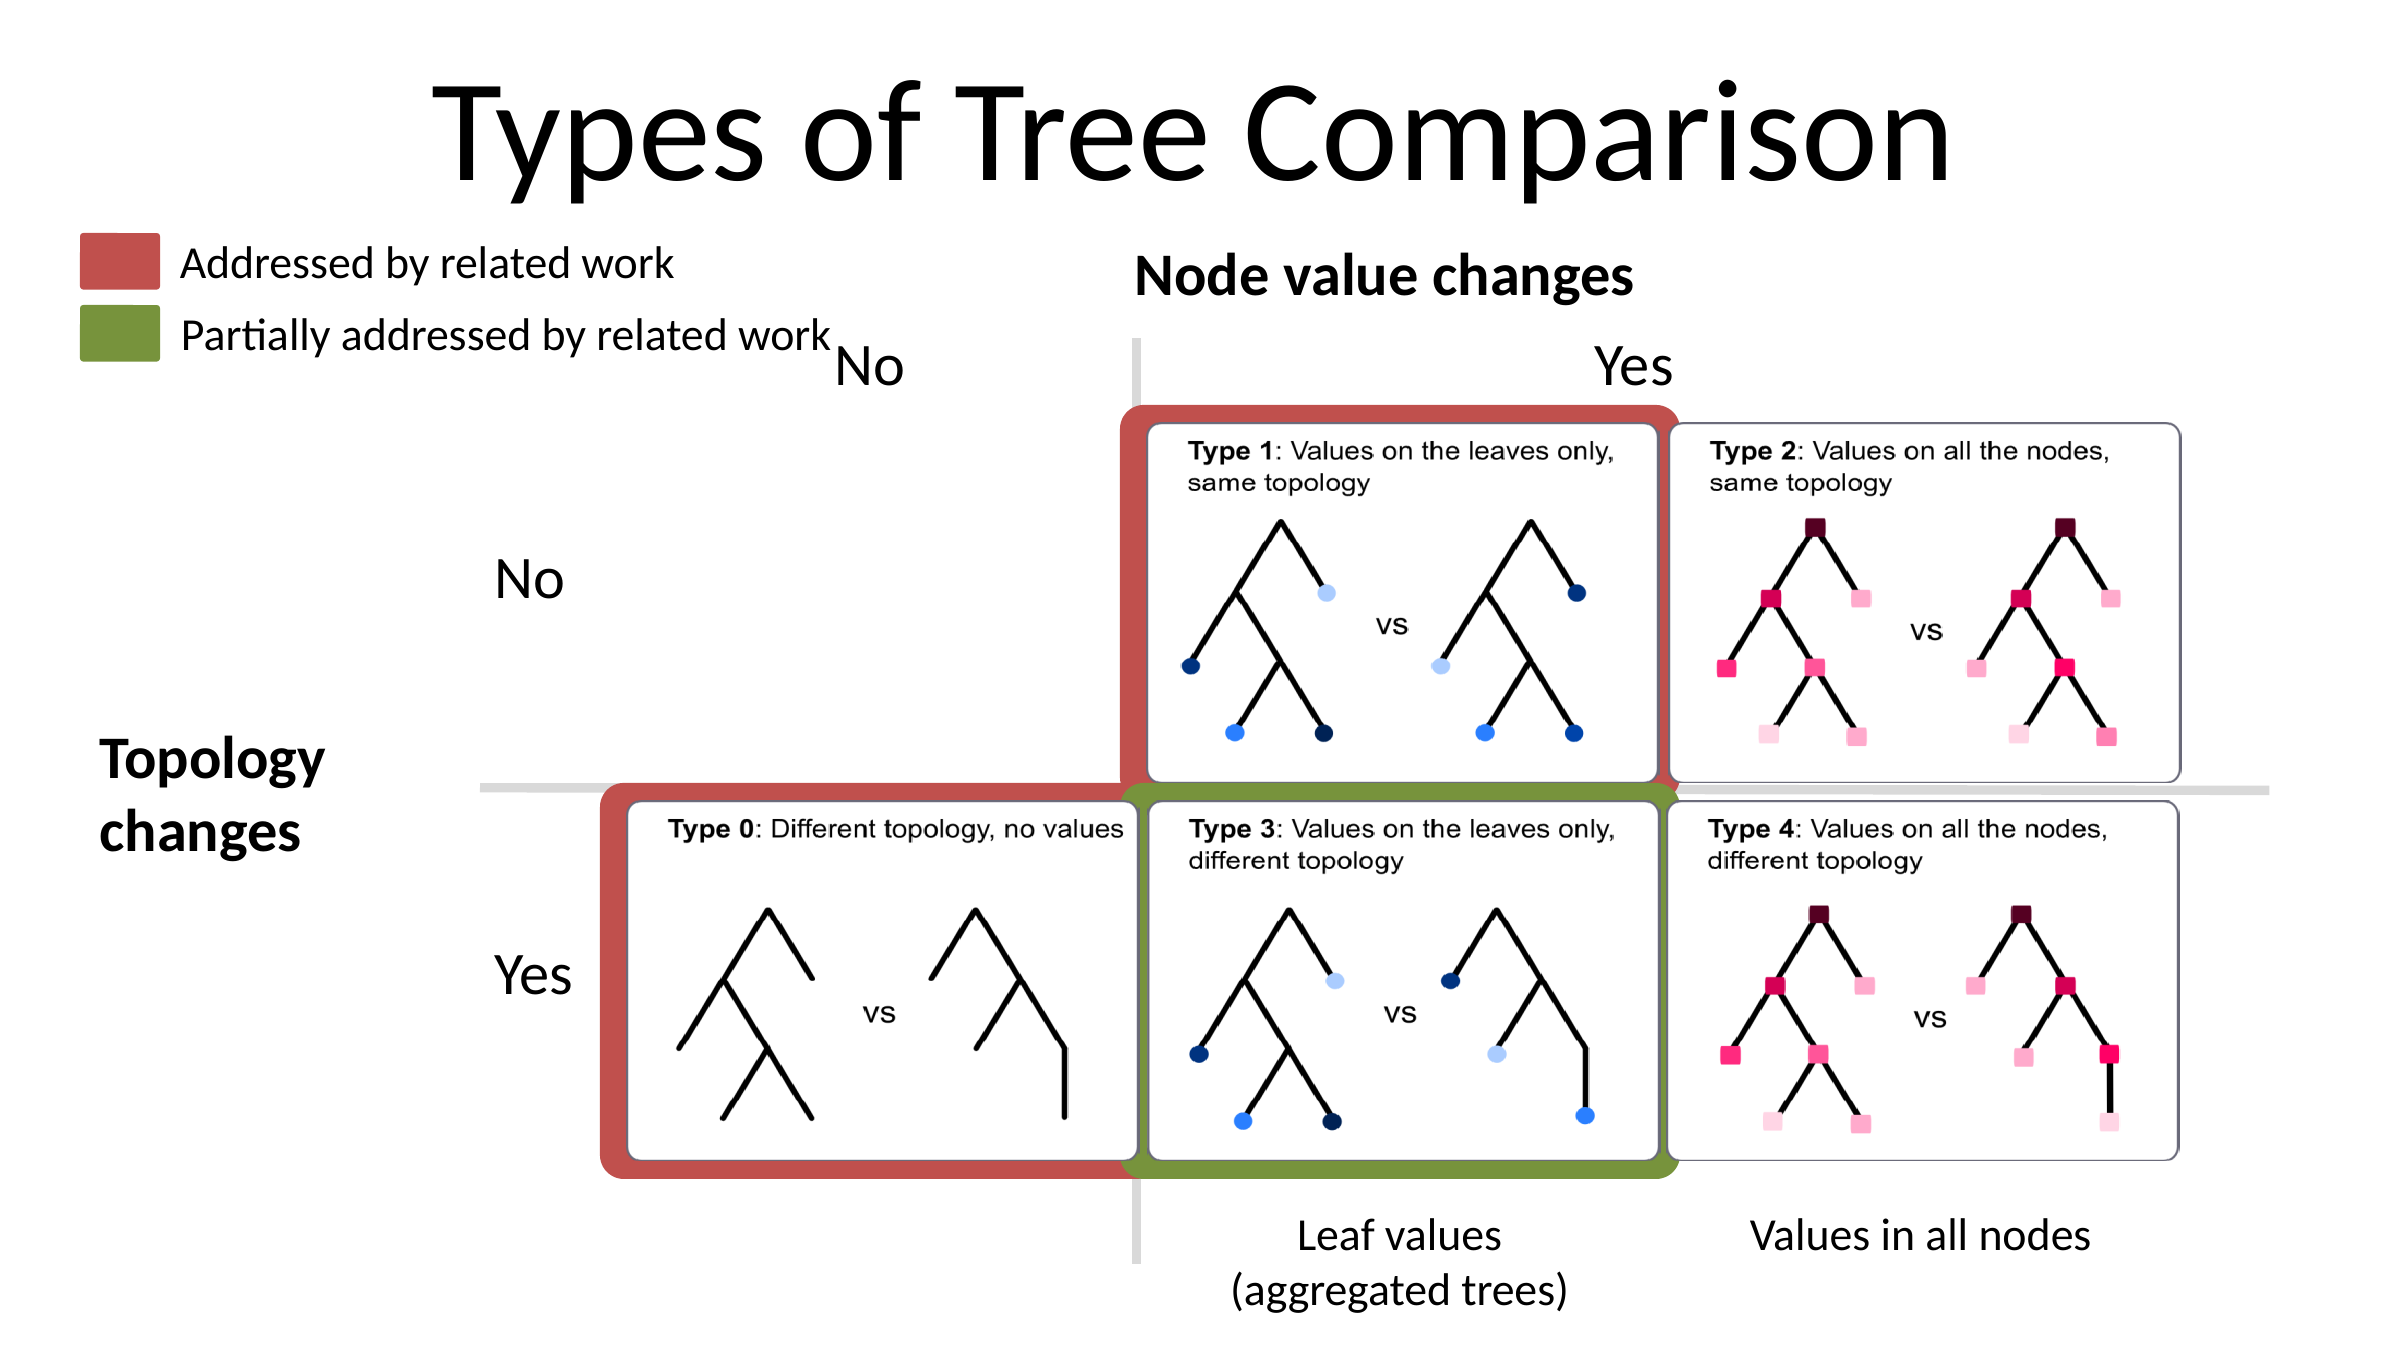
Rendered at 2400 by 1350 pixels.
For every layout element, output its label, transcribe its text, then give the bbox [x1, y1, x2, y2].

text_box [79, 296, 854, 368]
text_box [79, 227, 2111, 1324]
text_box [2116, 338, 2270, 1264]
title Types of Tree Comparison [99, 0, 2288, 258]
picture [1146, 800, 1661, 1162]
picture [2111, 800, 2181, 1162]
picture [1667, 422, 2182, 784]
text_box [79, 224, 696, 296]
